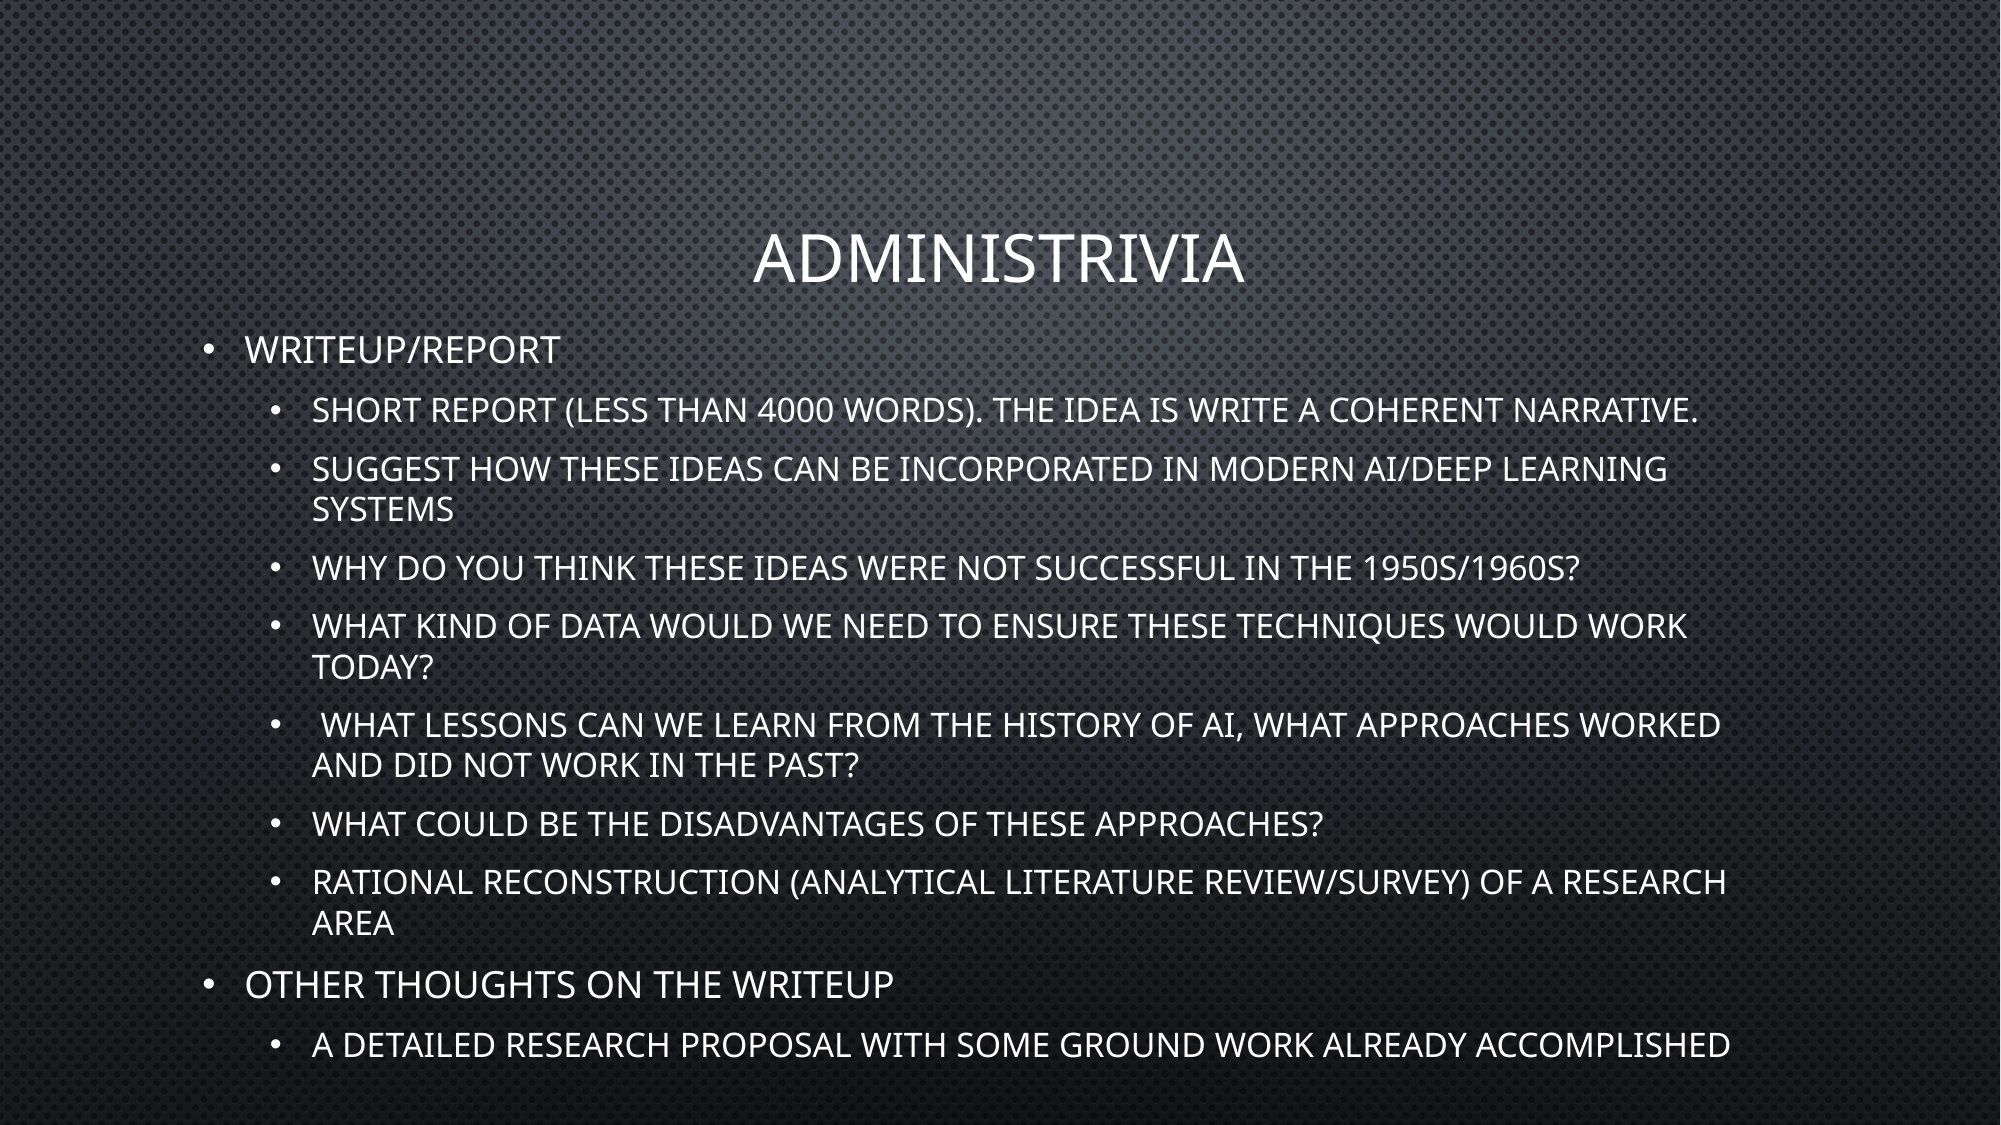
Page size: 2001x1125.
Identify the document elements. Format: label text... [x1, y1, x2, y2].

list WRITEUP/REPORT Short report (less than 4000 words). The idea is write a coherent narrative. Suggest how these ideas can be incorporated in modern AI/deep learning systems Why do you think these ideas were not successful in the 1950s/1960s? What kind of data would we need to ensure these techniques would work today? What lessons can we learn from the history of AI, what approaches worked and did not work in the past? What could be the disadvantages of these approaches? Rational reconstruction (analytical literature review/survey) of a research area Other thoughts on the writeup A detailed research proposal with some ground work already accomplished [187, 315, 1813, 1075]
title administrivia [187, 99, 1813, 315]
